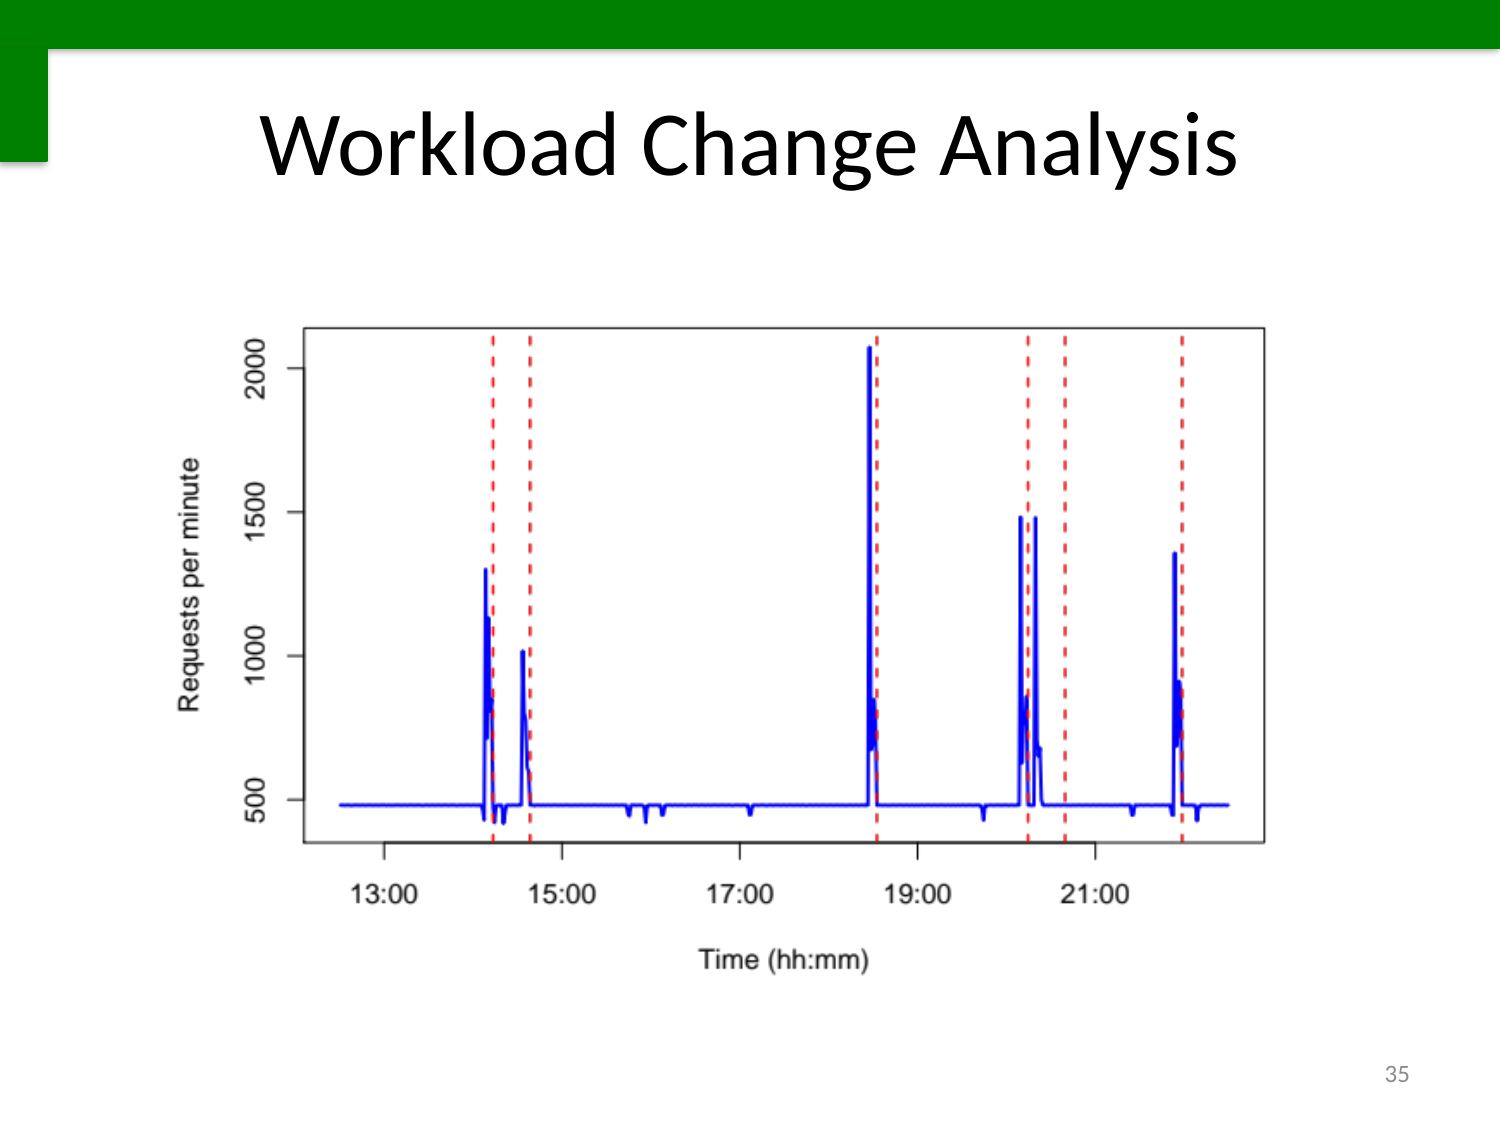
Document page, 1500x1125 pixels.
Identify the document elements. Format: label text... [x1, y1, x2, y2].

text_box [0, 0, 1500, 162]
slide_number 35 [1074, 1042, 1425, 1103]
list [74, 262, 1426, 1006]
title Workload Change Analysis [75, 171, 1425, 233]
